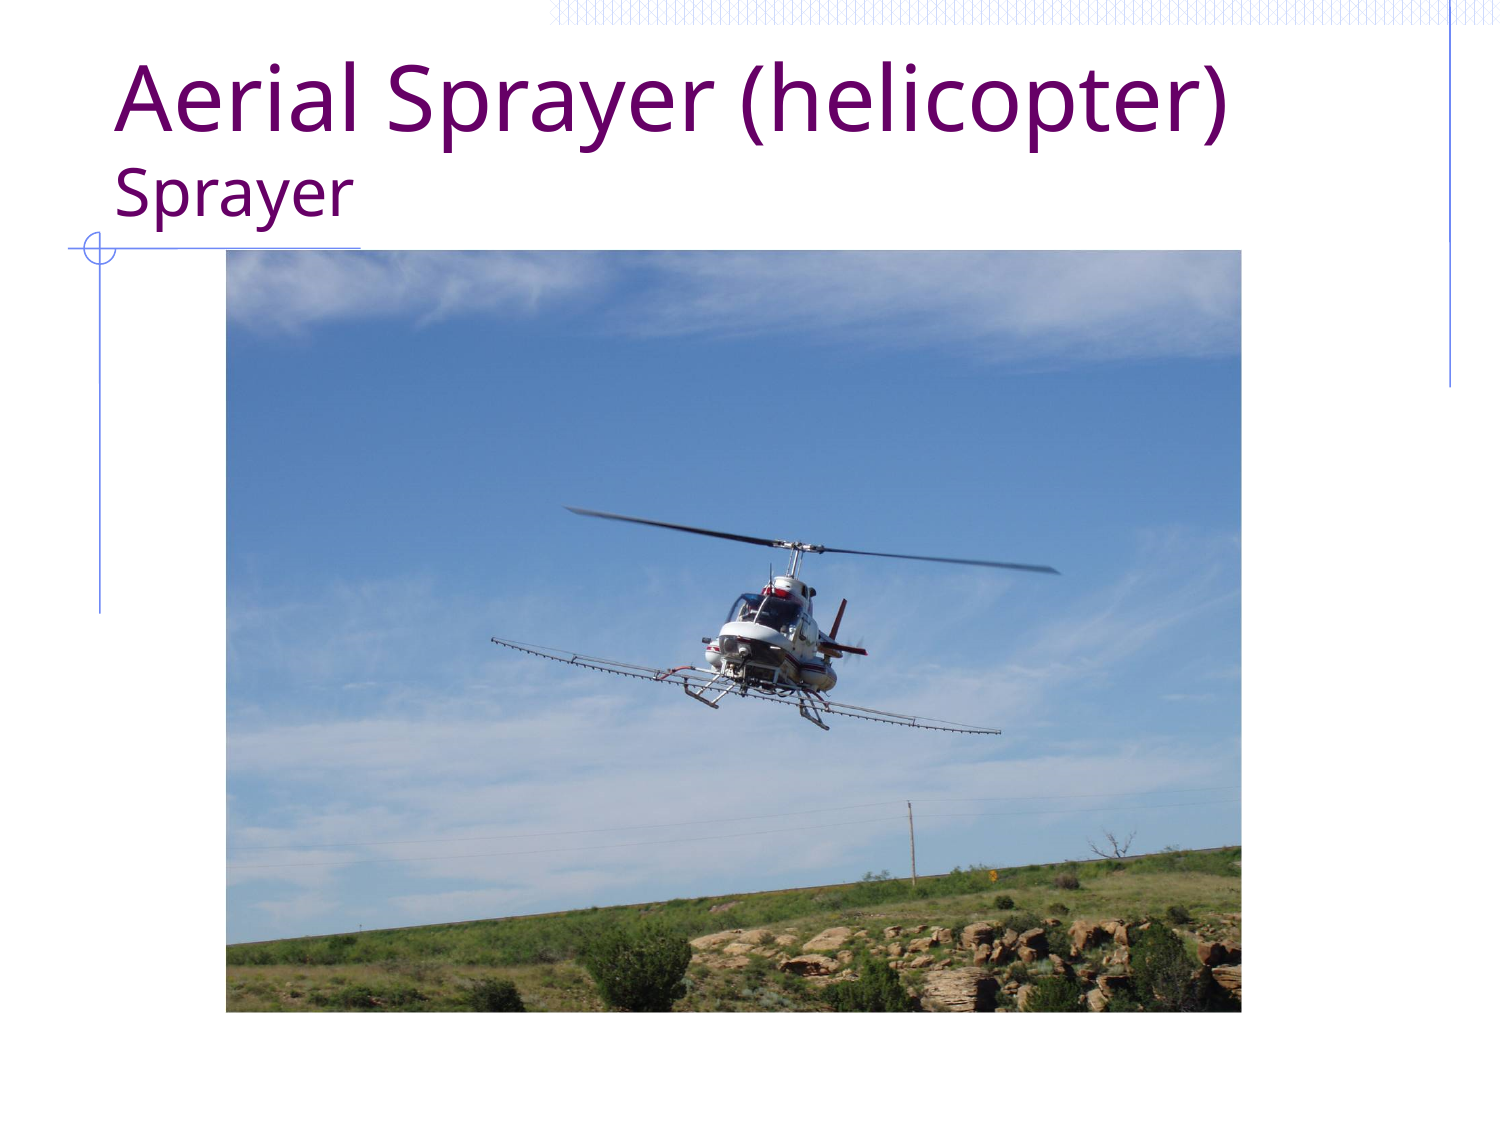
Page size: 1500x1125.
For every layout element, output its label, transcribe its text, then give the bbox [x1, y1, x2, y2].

picture [224, 249, 1242, 1013]
title Aerial Sprayer (helicopter) Sprayer [99, 50, 1375, 238]
